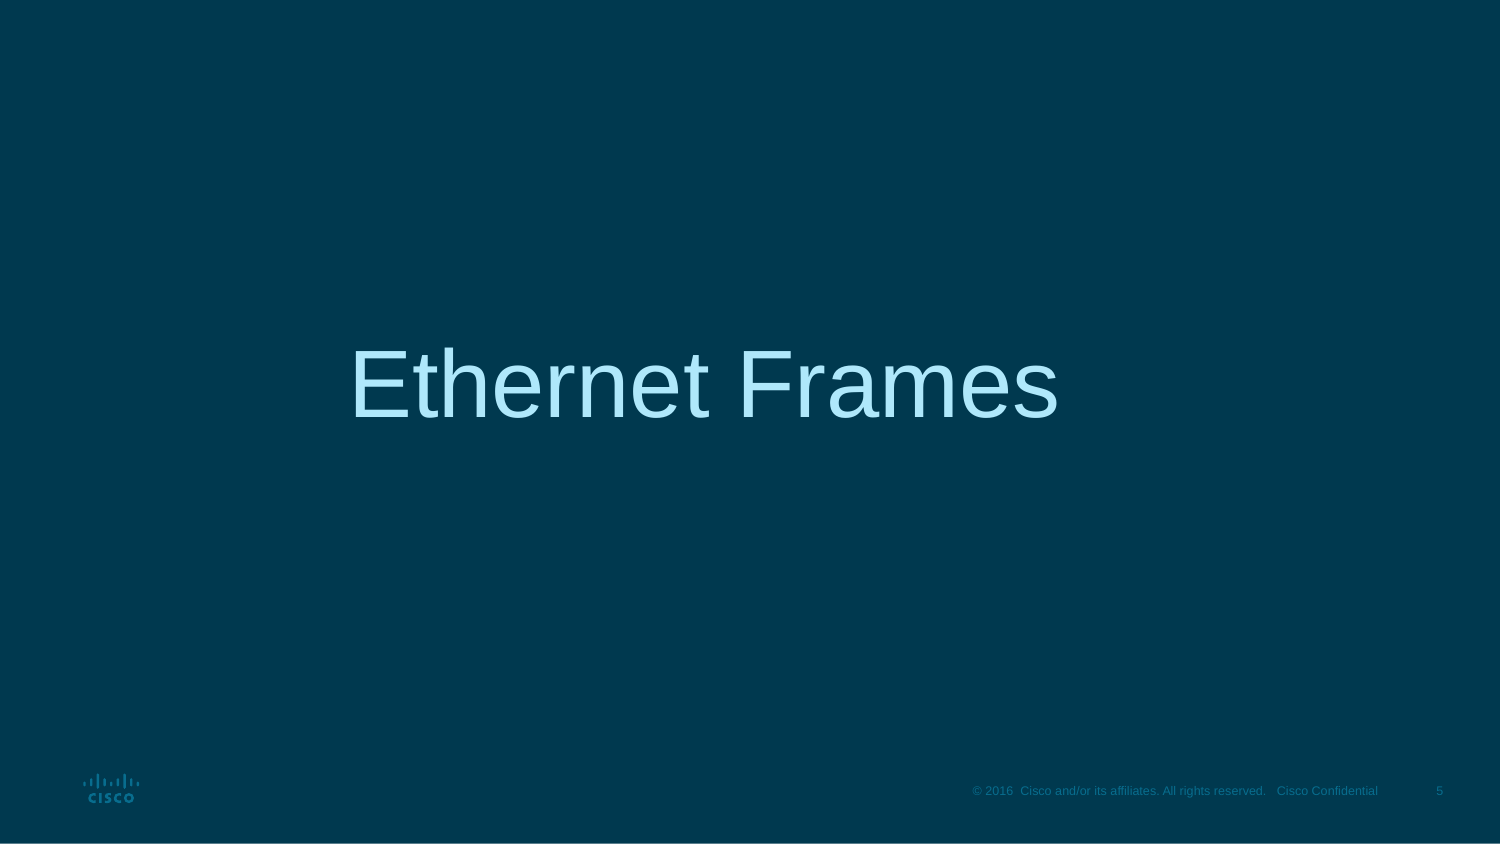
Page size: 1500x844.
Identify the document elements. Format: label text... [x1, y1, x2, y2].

title Ethernet Frames [68, 293, 1315, 446]
